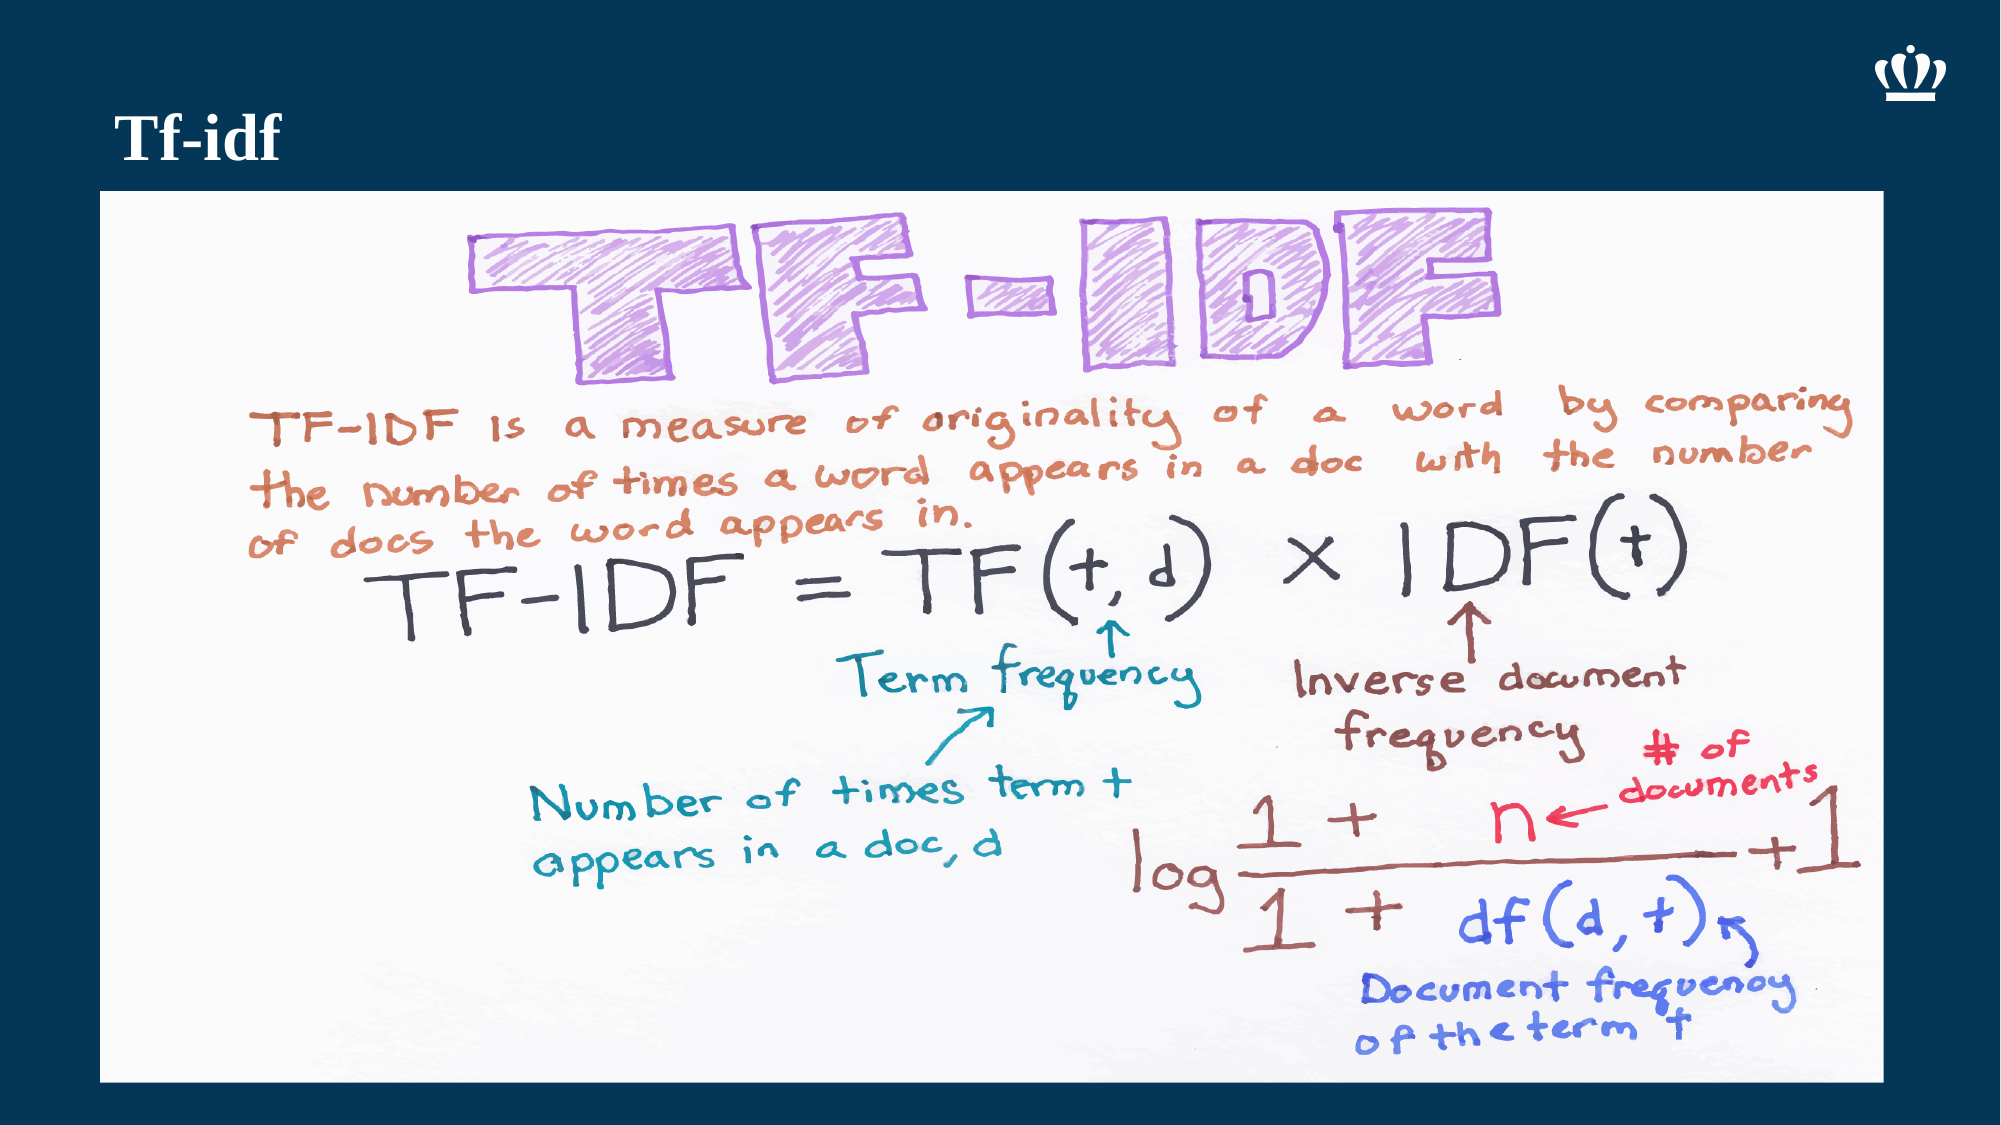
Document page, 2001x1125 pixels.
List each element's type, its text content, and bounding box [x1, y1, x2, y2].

picture [99, 190, 1884, 1083]
title Tf-idf [99, 45, 1965, 233]
